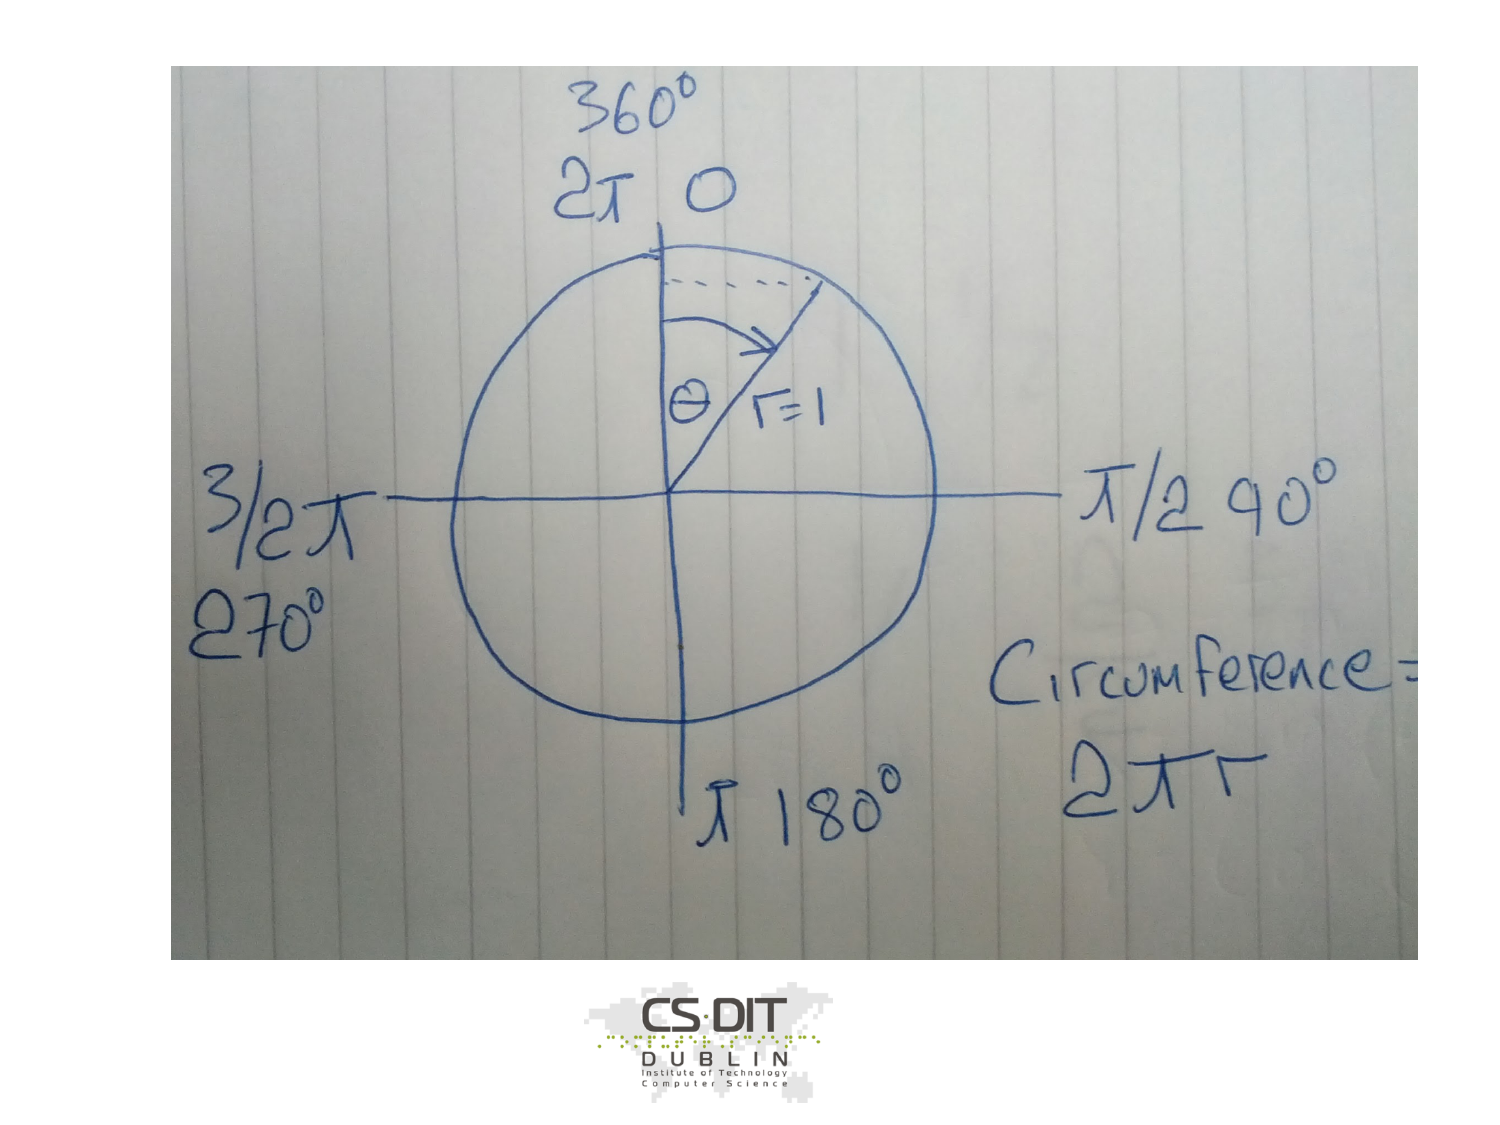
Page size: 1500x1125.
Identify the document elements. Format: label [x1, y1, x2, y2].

picture [584, 982, 833, 1103]
picture [170, 65, 1419, 960]
